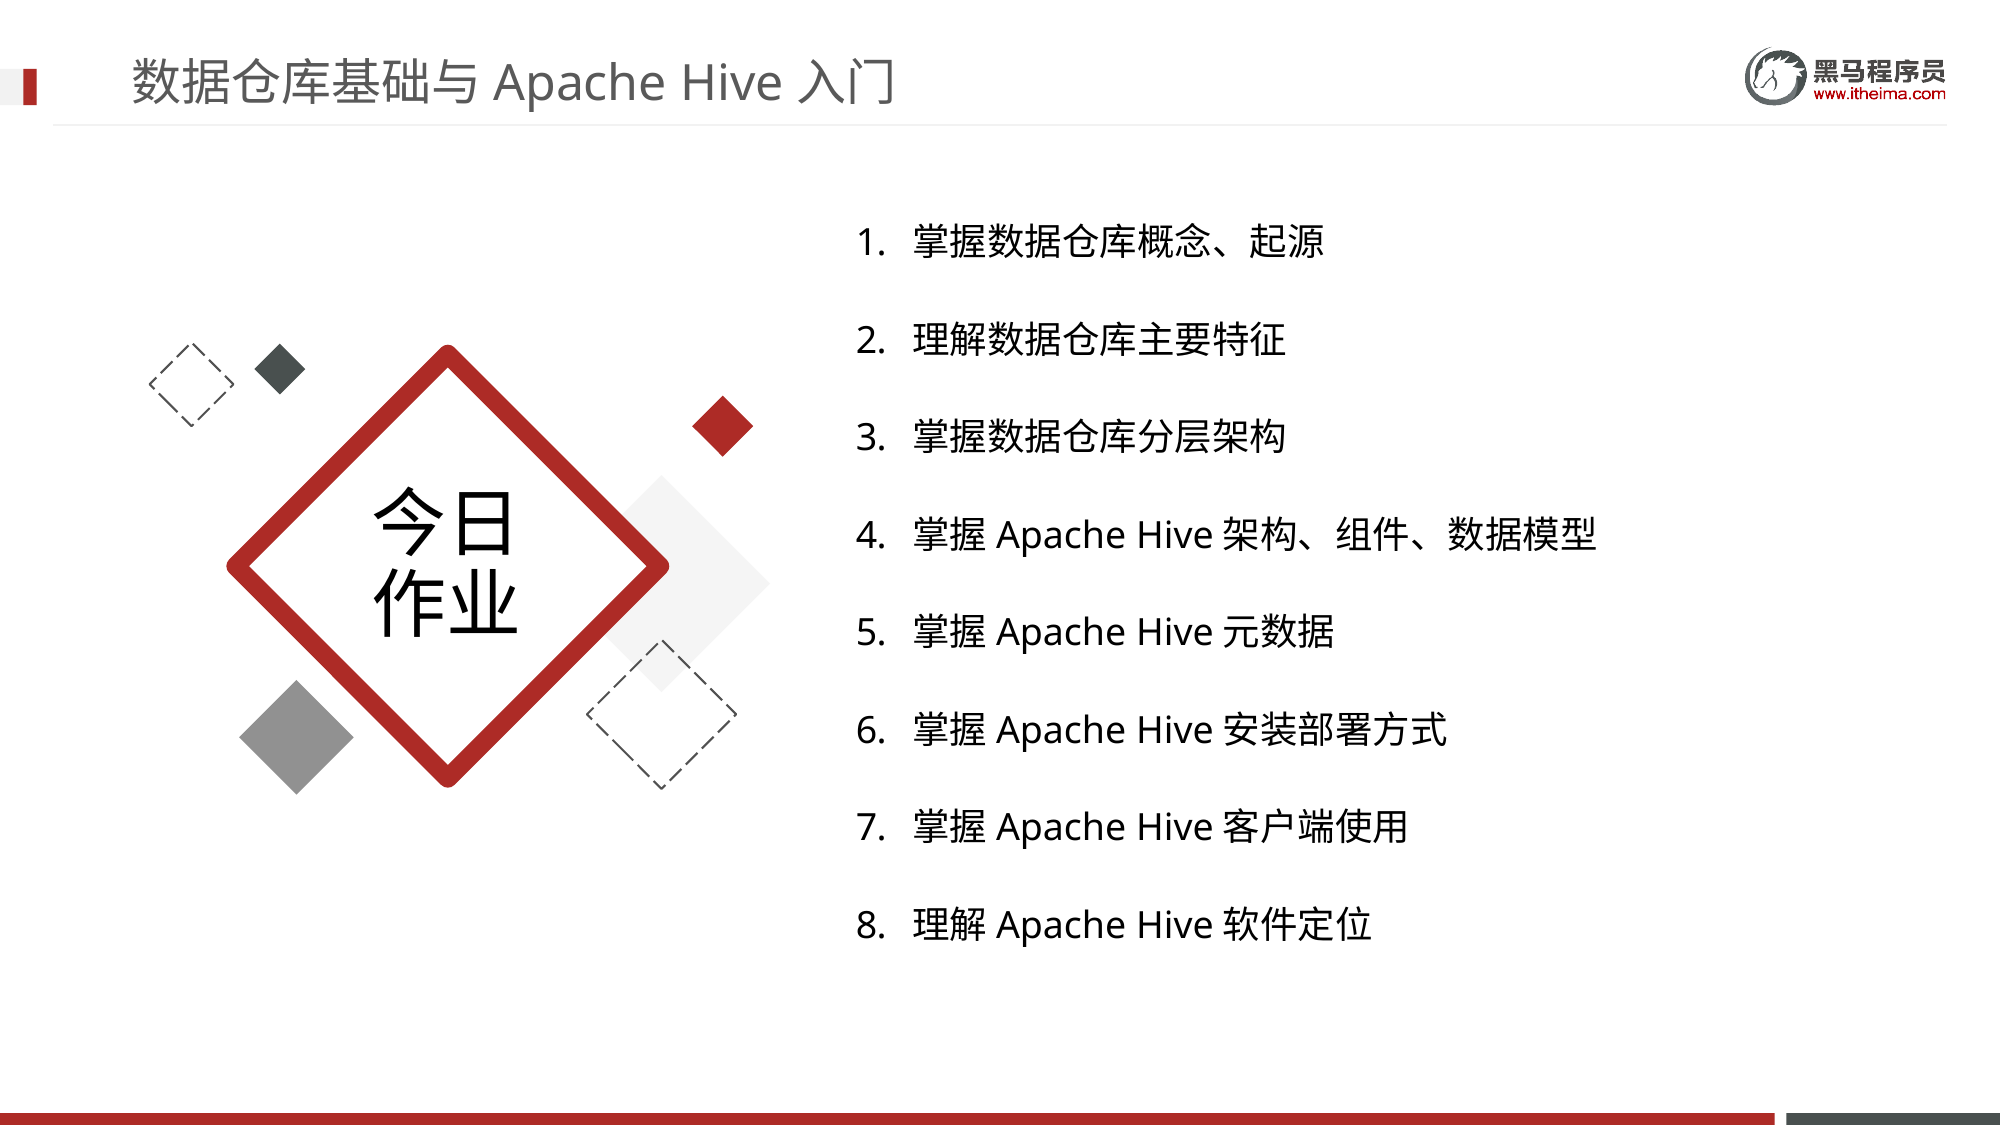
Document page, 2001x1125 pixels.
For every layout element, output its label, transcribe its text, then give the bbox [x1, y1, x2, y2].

picture [1744, 46, 1946, 106]
title 数据仓库基础与Apache Hive入门 [116, 38, 1556, 124]
list 掌握数据仓库概念、起源 理解数据仓库主要特征 掌握数据仓库分层架构 掌握Apache Hive架构、组件、数据模型 掌握Apache Hive元数据 掌握Apache Hive安装部署方式 掌握Apache Hive客户端使用 理解Apache Hive软件定位 [841, 224, 1786, 992]
